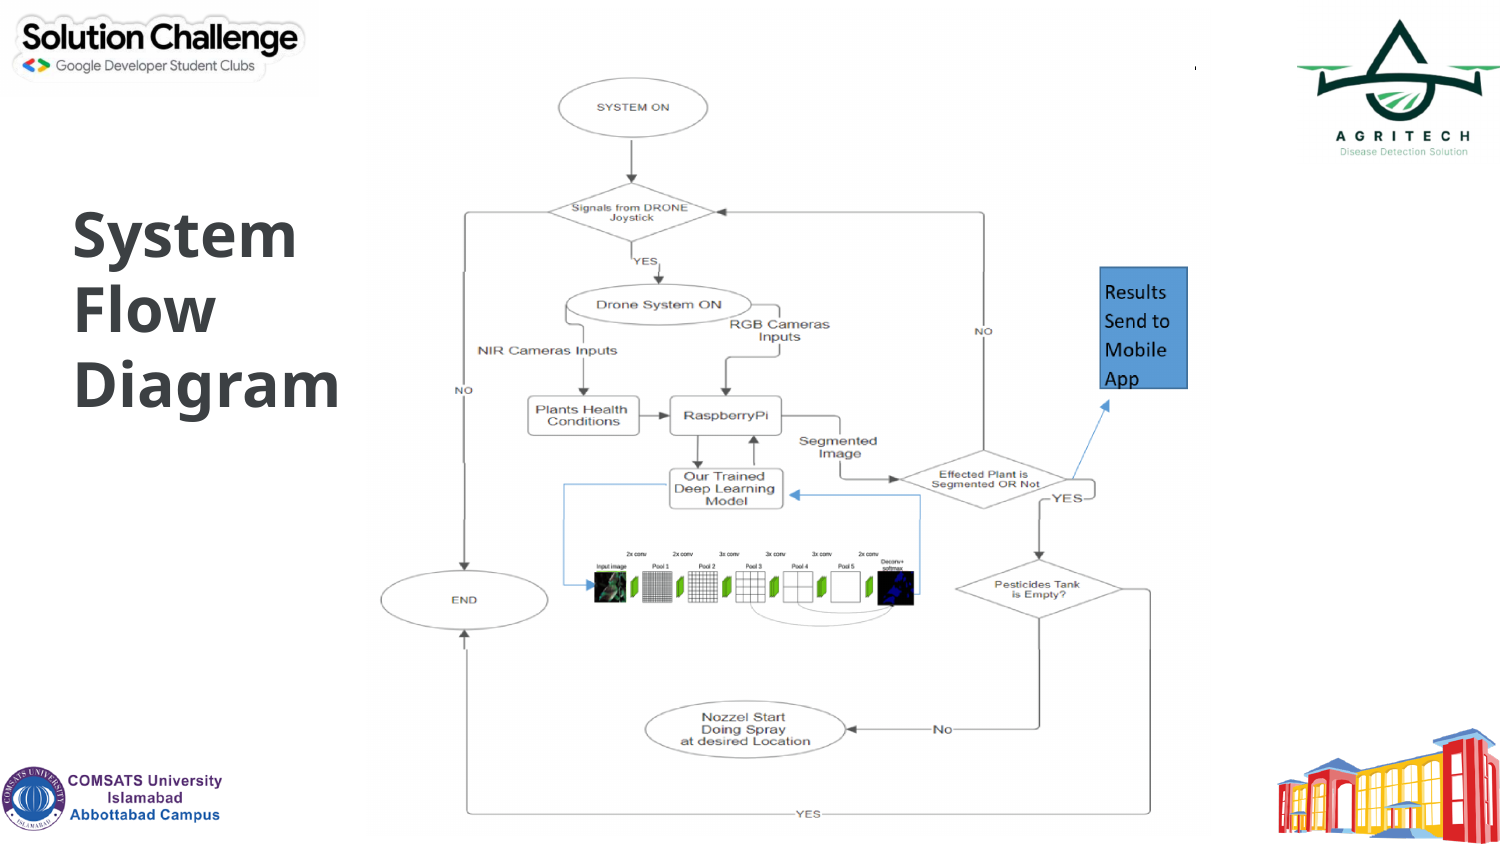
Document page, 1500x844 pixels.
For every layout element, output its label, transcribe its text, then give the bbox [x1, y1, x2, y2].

picture [0, 0, 319, 97]
picture [0, 752, 224, 844]
text_box System Flow Diagram [57, 180, 360, 436]
picture [1277, 728, 1500, 844]
picture [1296, 0, 1500, 164]
picture [365, 8, 1211, 836]
